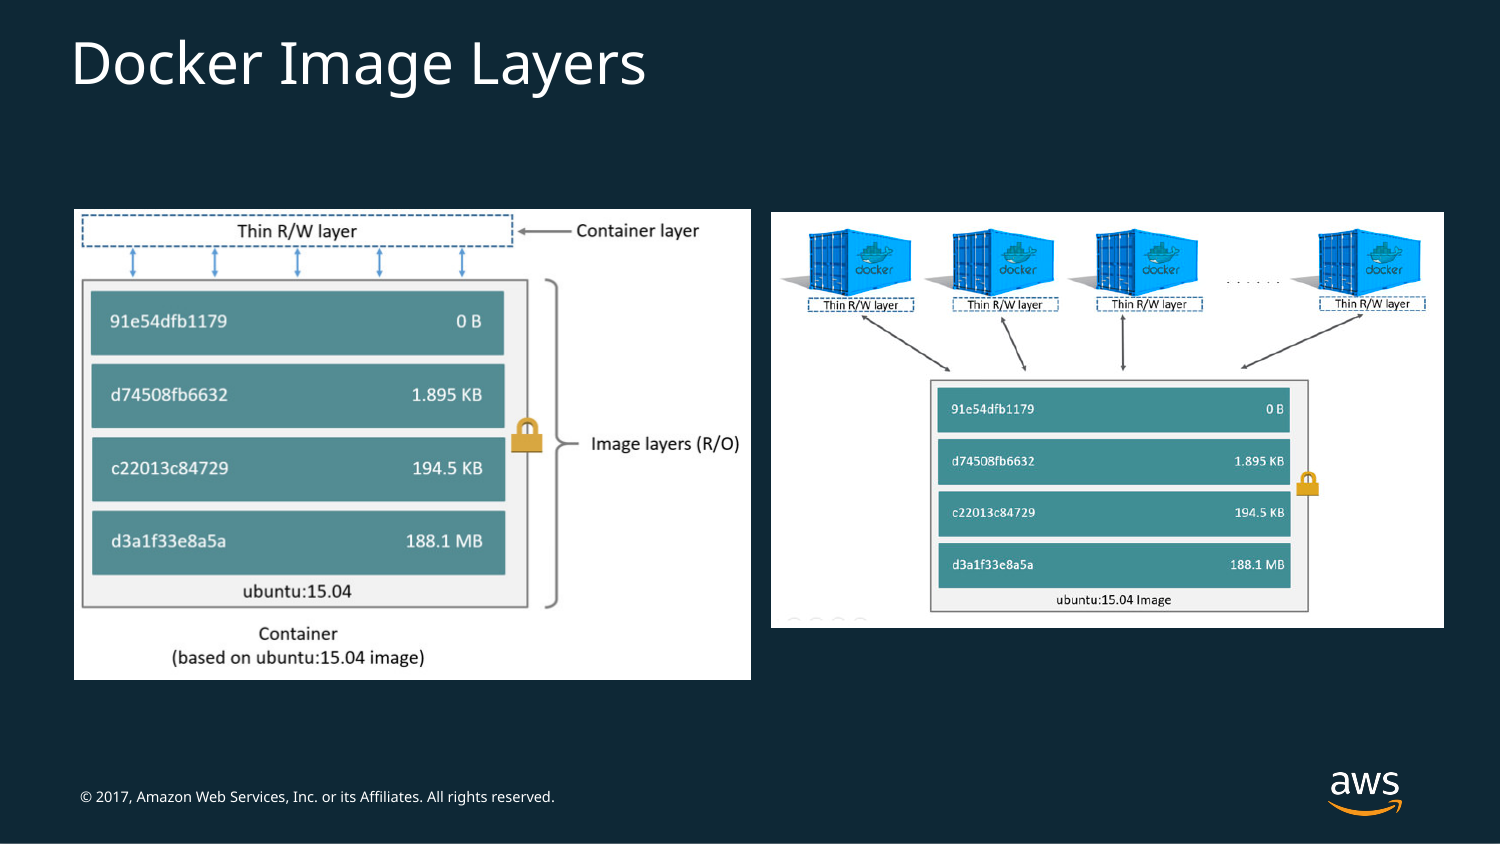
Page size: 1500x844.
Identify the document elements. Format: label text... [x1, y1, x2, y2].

title Docker Image Layers [55, 18, 1402, 109]
picture [1328, 772, 1402, 816]
picture [770, 212, 1444, 629]
picture [74, 209, 752, 680]
